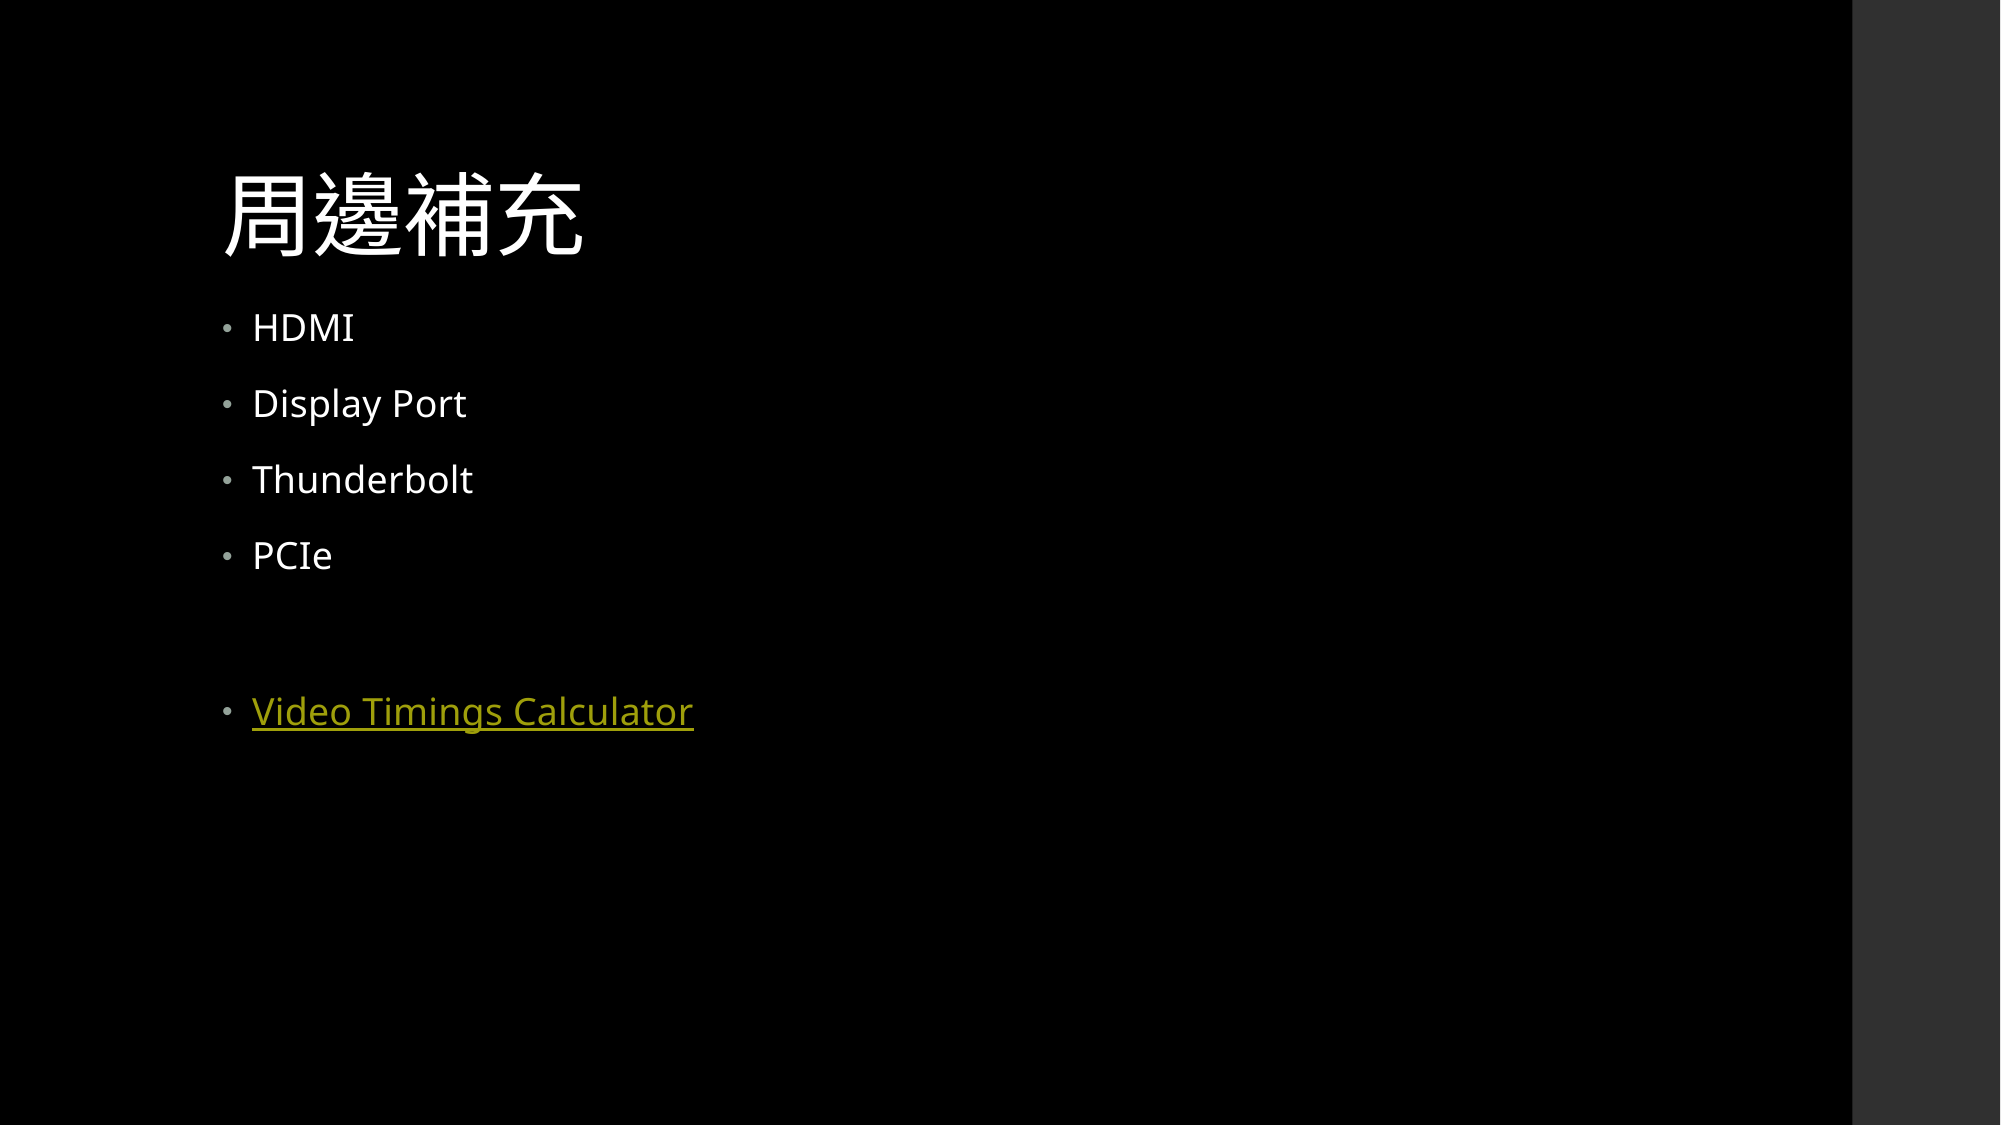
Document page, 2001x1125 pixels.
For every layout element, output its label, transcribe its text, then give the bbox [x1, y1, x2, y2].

list HDMI Display Port Thunderbolt PCIe Video Timings Calculator [206, 299, 1617, 1014]
title 周邊補充 [206, 60, 1797, 278]
